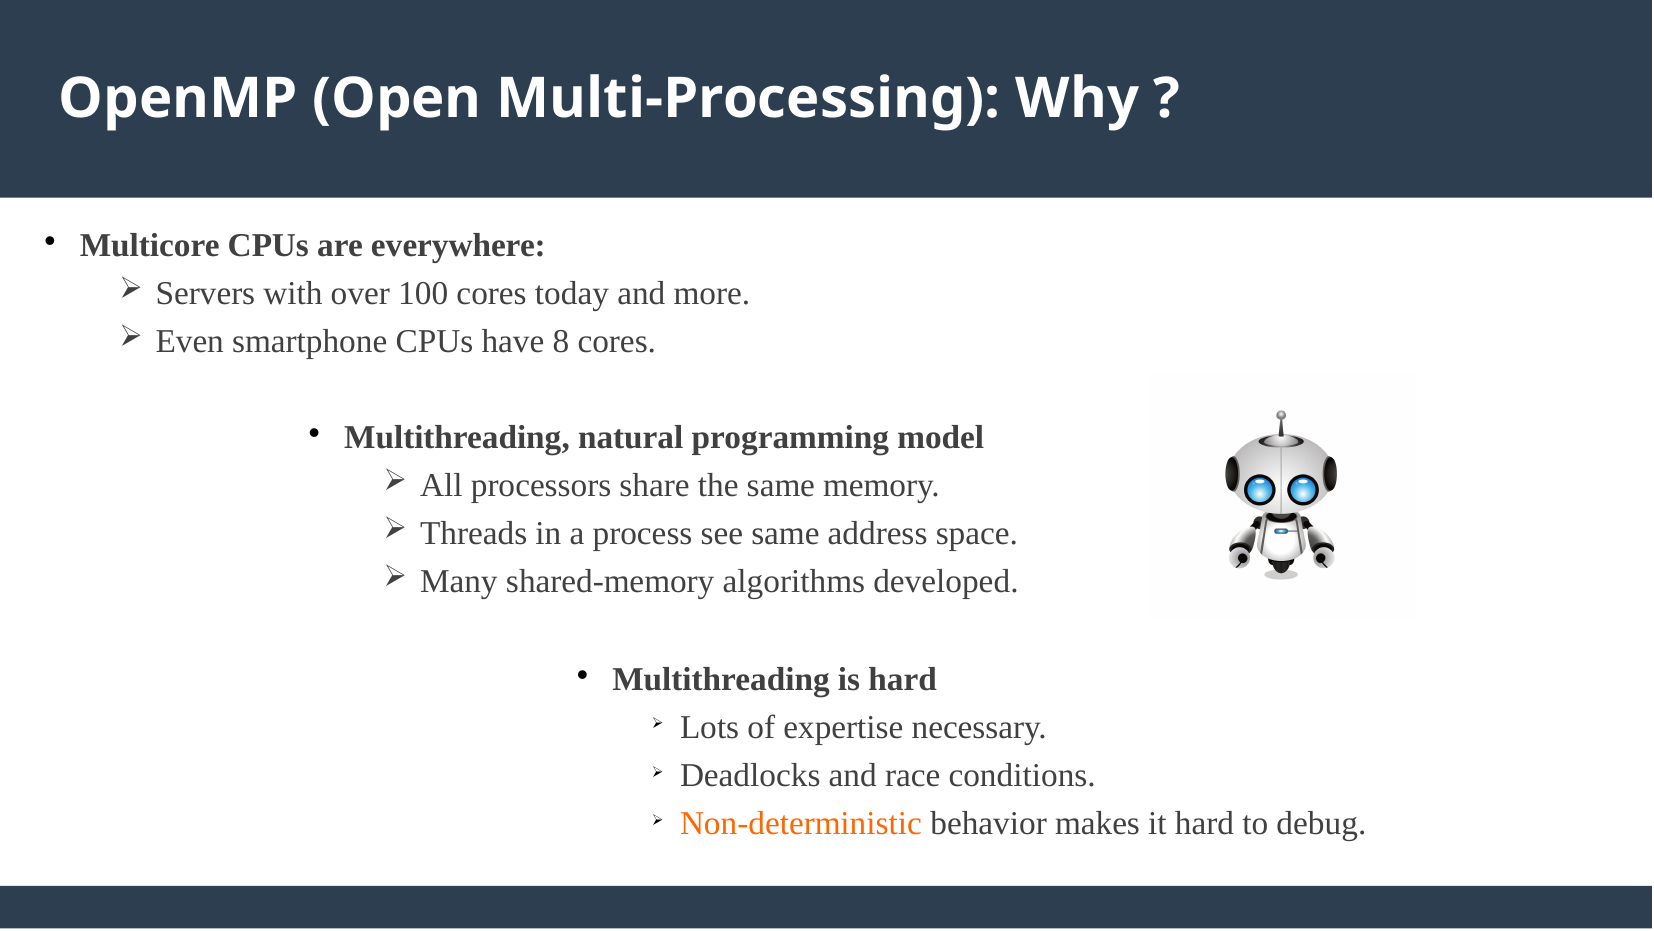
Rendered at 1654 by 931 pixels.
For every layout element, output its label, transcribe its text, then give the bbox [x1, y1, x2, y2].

picture [1147, 371, 1417, 619]
text_box Multithreading, natural programming model All processors share the same memory. Threads in a process see same address space. Many shared-memory algorithms developed. [294, 407, 1469, 643]
text_box Multithreading is hard Lots of expertise necessary. Deadlocks and race conditions. Non-deterministic behavior makes it hard to debug. [562, 649, 1576, 855]
title OpenMP (Open Multi-Processing): Why ? [59, 37, 1593, 154]
text_box Multicore CPUs are everywhere: Servers with over 100 cores today and more. Even smartphone CPUs have 8 cores. [29, 215, 1205, 771]
